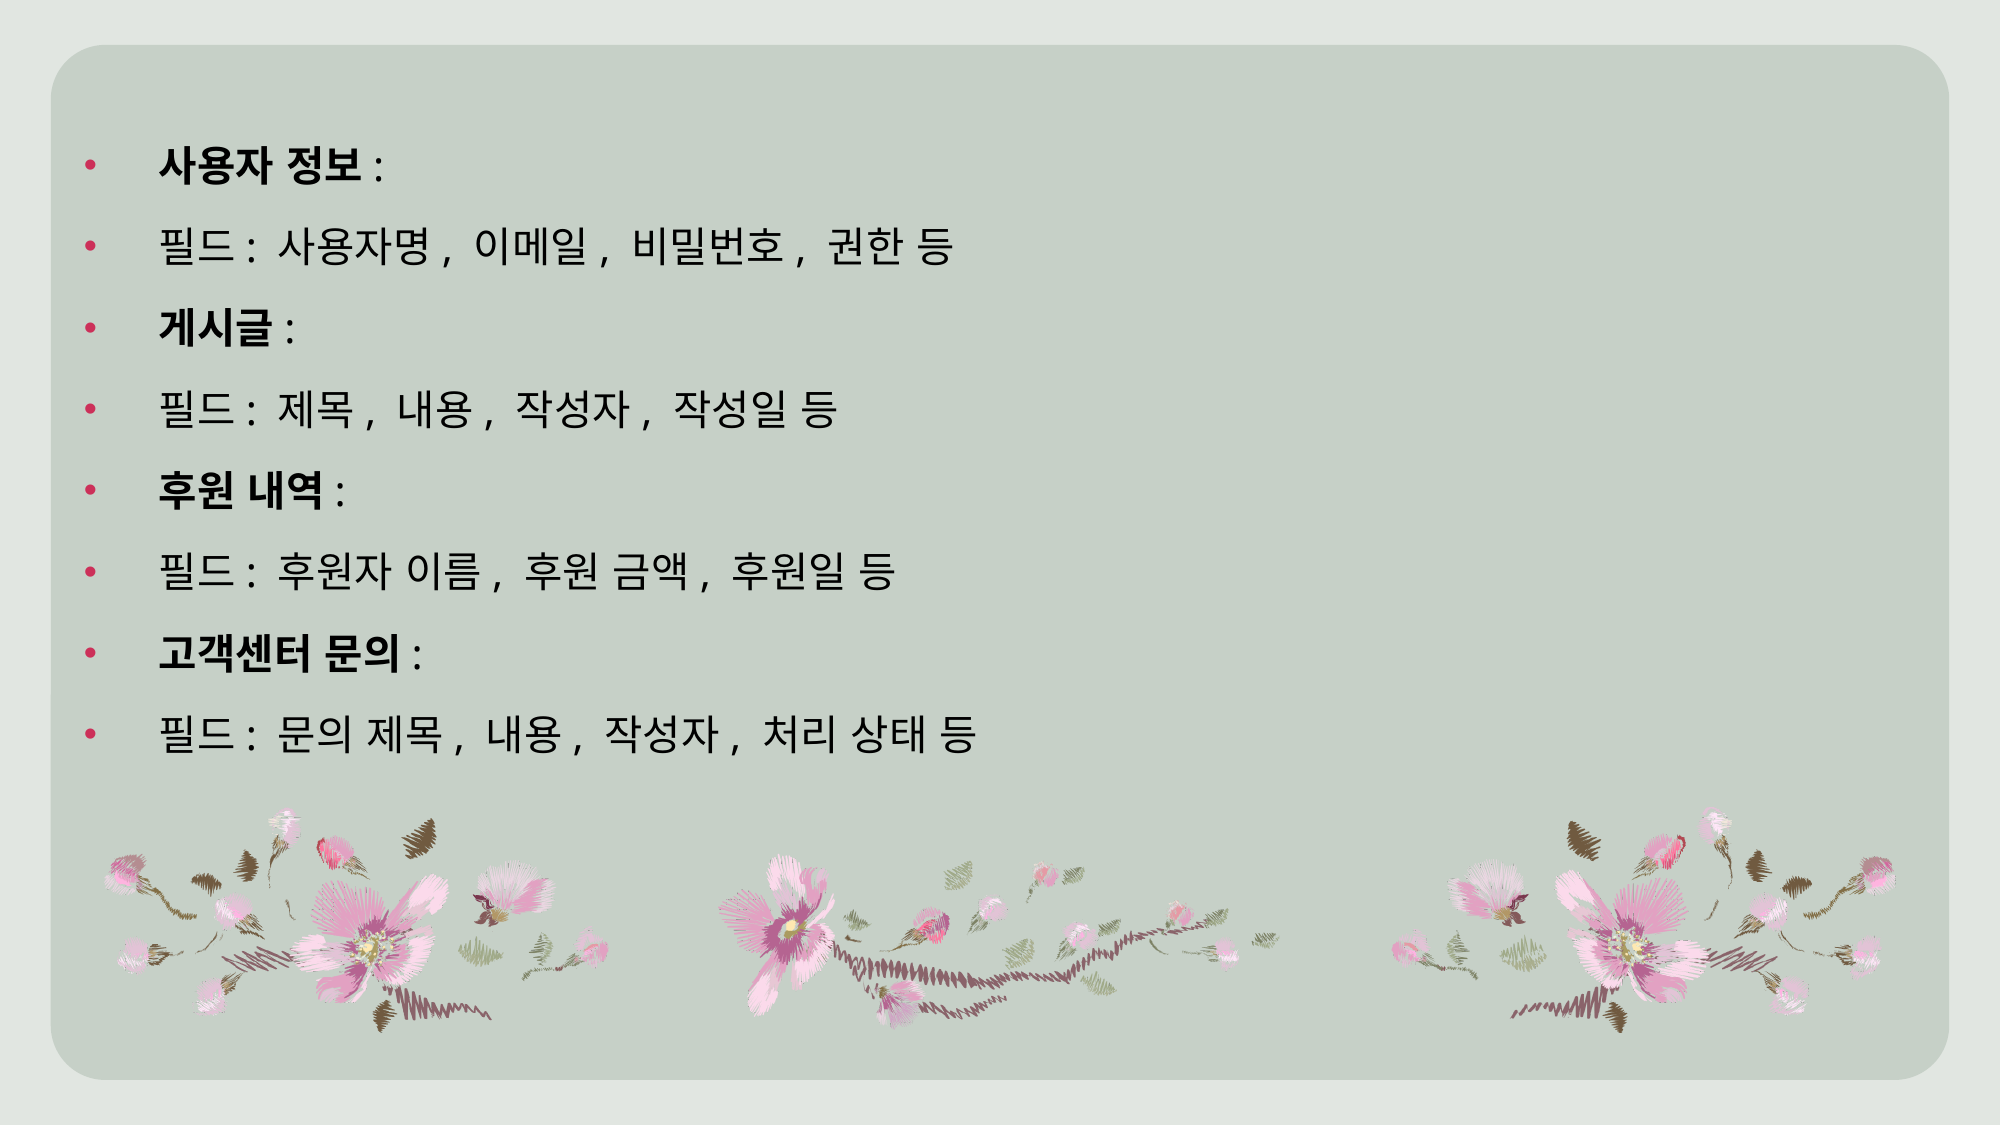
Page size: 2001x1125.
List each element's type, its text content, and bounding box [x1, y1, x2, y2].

list 사용자 정보: 필드: 사용자명, 이메일, 비밀번호, 권한 등 게시글: 필드: 제목, 내용, 작성자, 작성일 등 후원 내역: 필드: 후원자 이름, 후원 금액, 후원일 등 고객센터 문의: 필드: 문의 제목, 내용, 작성자, 처리 상태 등 [83, 63, 1912, 836]
picture [104, 836, 1896, 1033]
